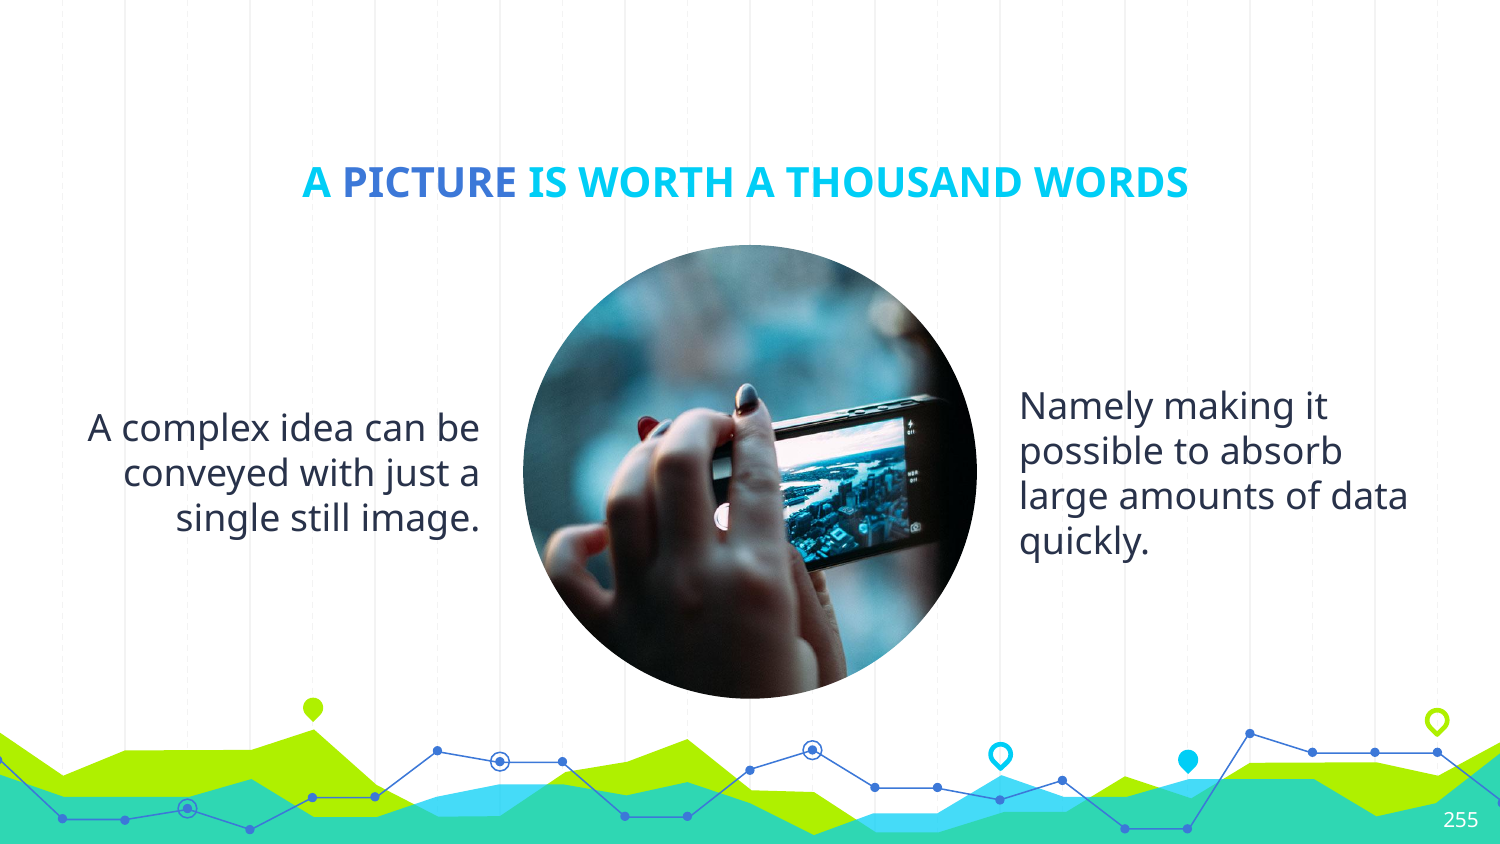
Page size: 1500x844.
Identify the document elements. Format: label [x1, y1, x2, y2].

title [171, 103, 1320, 222]
list [1004, 269, 1428, 675]
slide_number [1403, 791, 1494, 844]
picture [522, 244, 978, 699]
list [72, 269, 496, 675]
